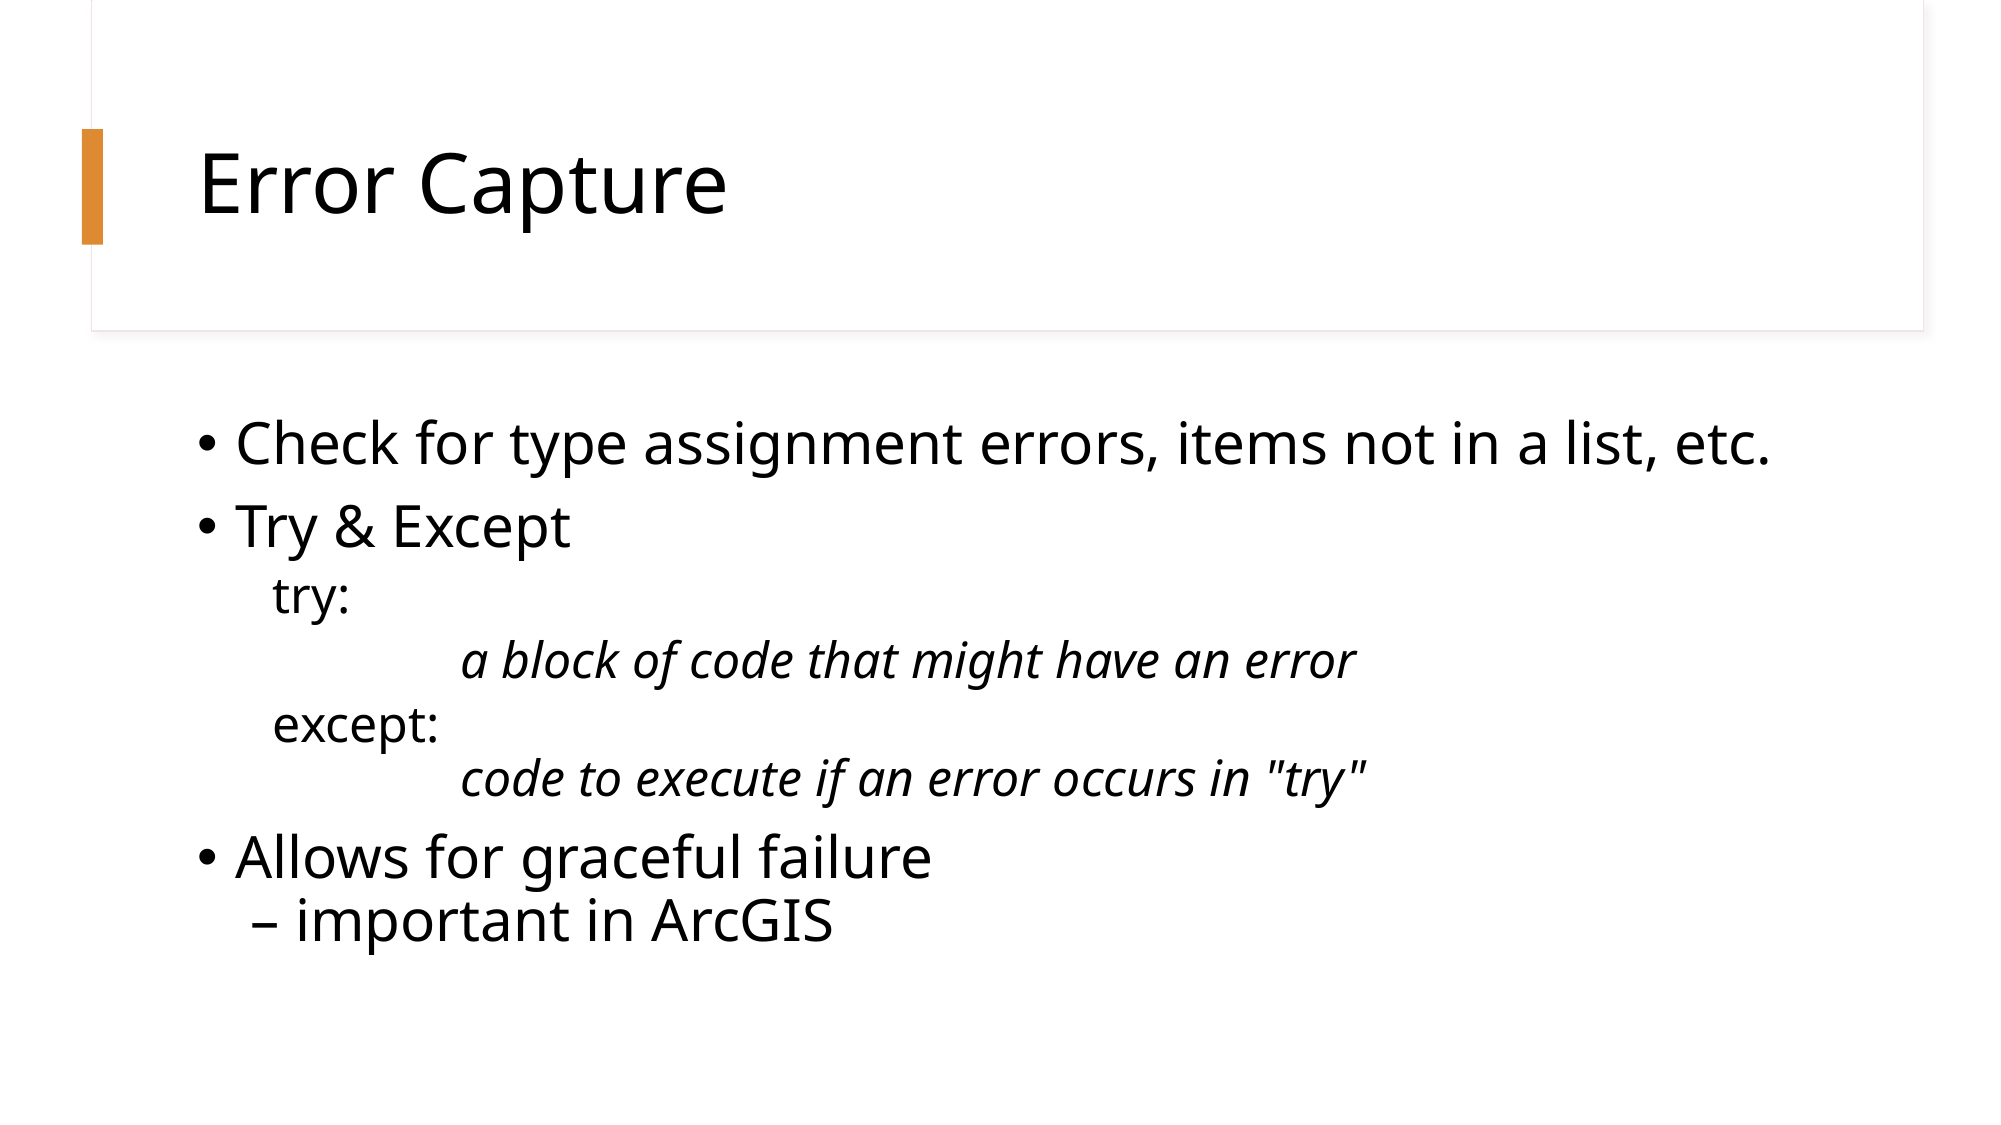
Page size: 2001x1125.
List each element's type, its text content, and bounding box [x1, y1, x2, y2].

list Check for type assignment errors, items not in a list, etc. Try & Except try: a block of code that might have an error except: code to execute if an error occurs in "try" Allows for graceful failure – important in ArcGIS [183, 406, 1851, 1013]
title Error Capture [183, 90, 1851, 284]
